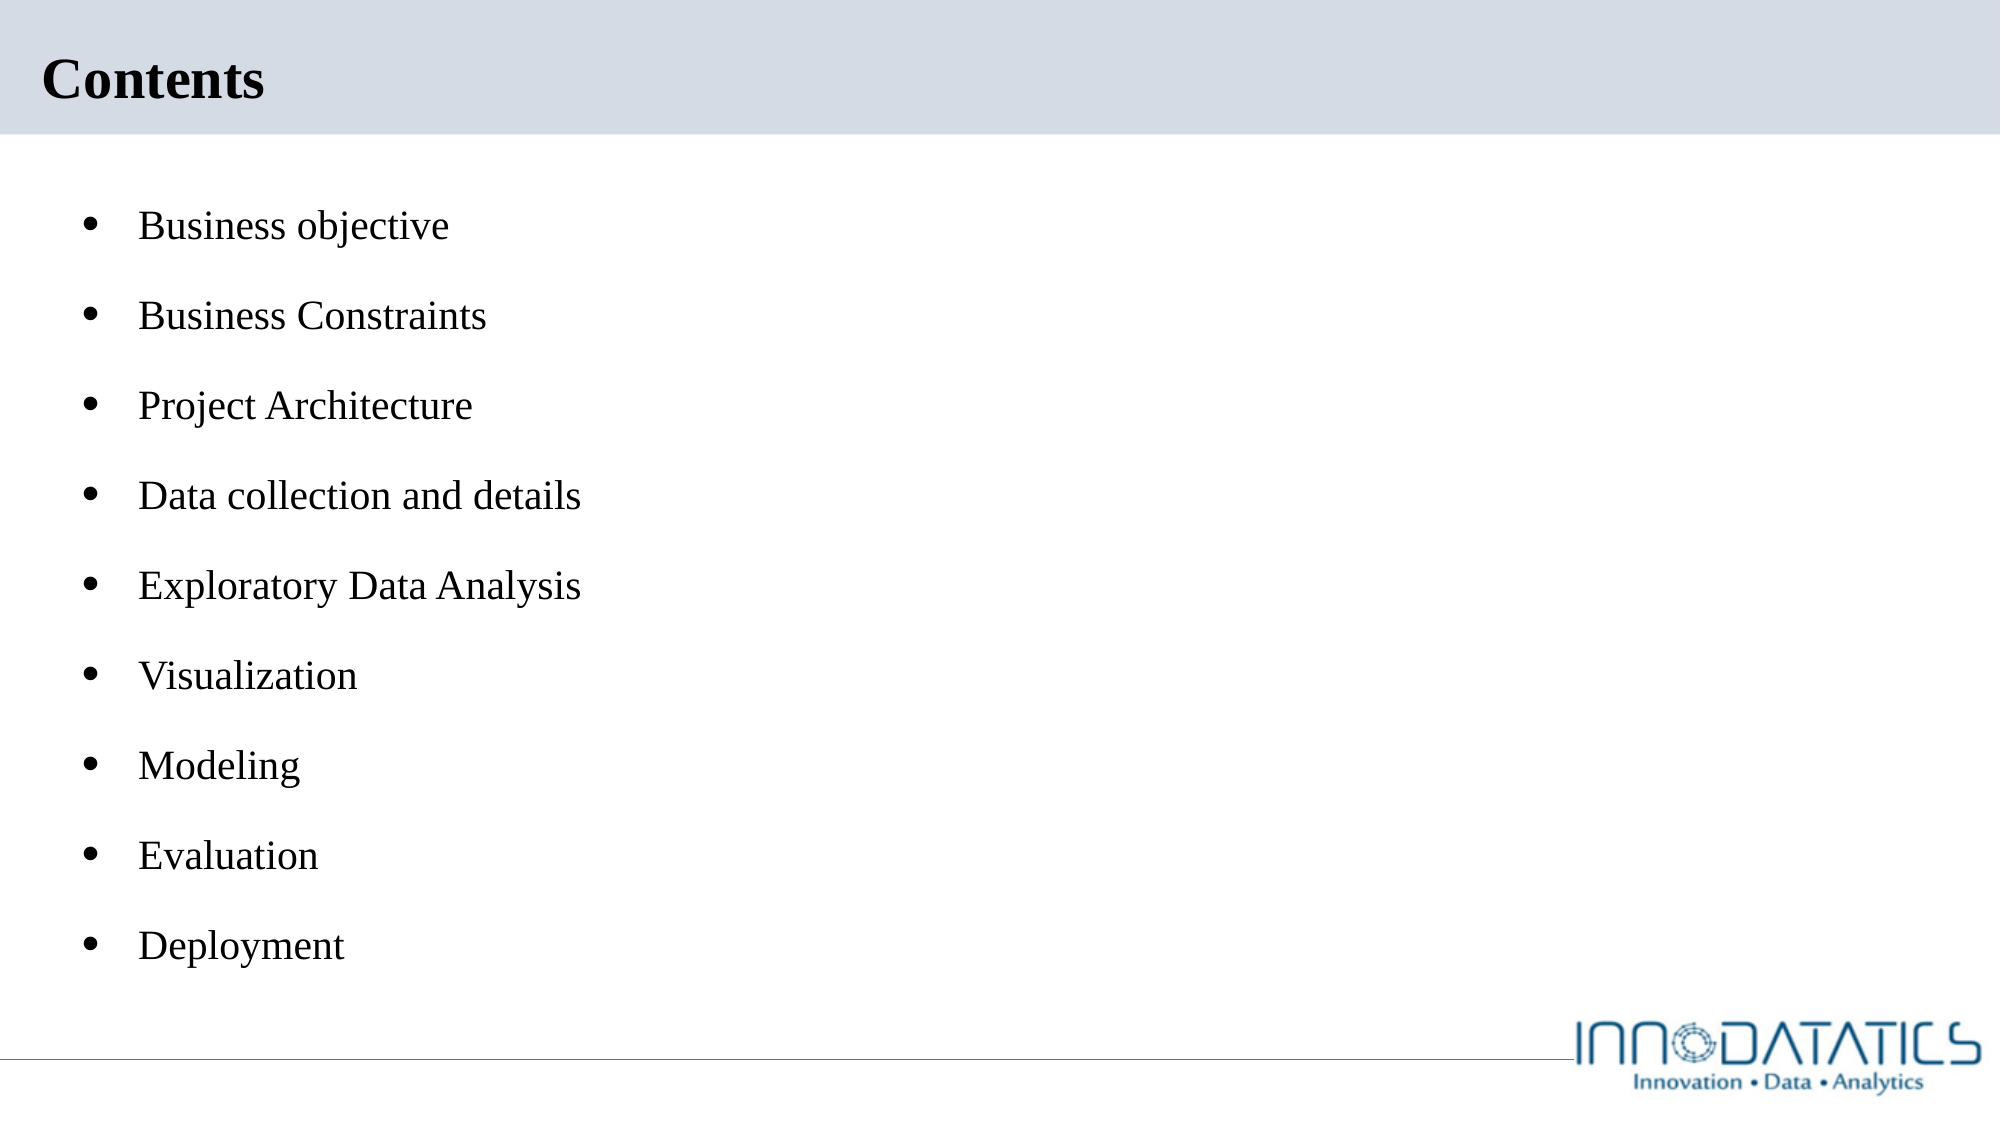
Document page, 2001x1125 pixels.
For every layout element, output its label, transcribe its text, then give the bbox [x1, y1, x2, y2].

title Contents [26, 0, 1752, 146]
text_box Business objective Business Constraints Project Architecture Data collection and details Exploratory Data Analysis Visualization Modeling Evaluation Deployment [62, 188, 1873, 984]
picture [1574, 990, 2000, 1123]
